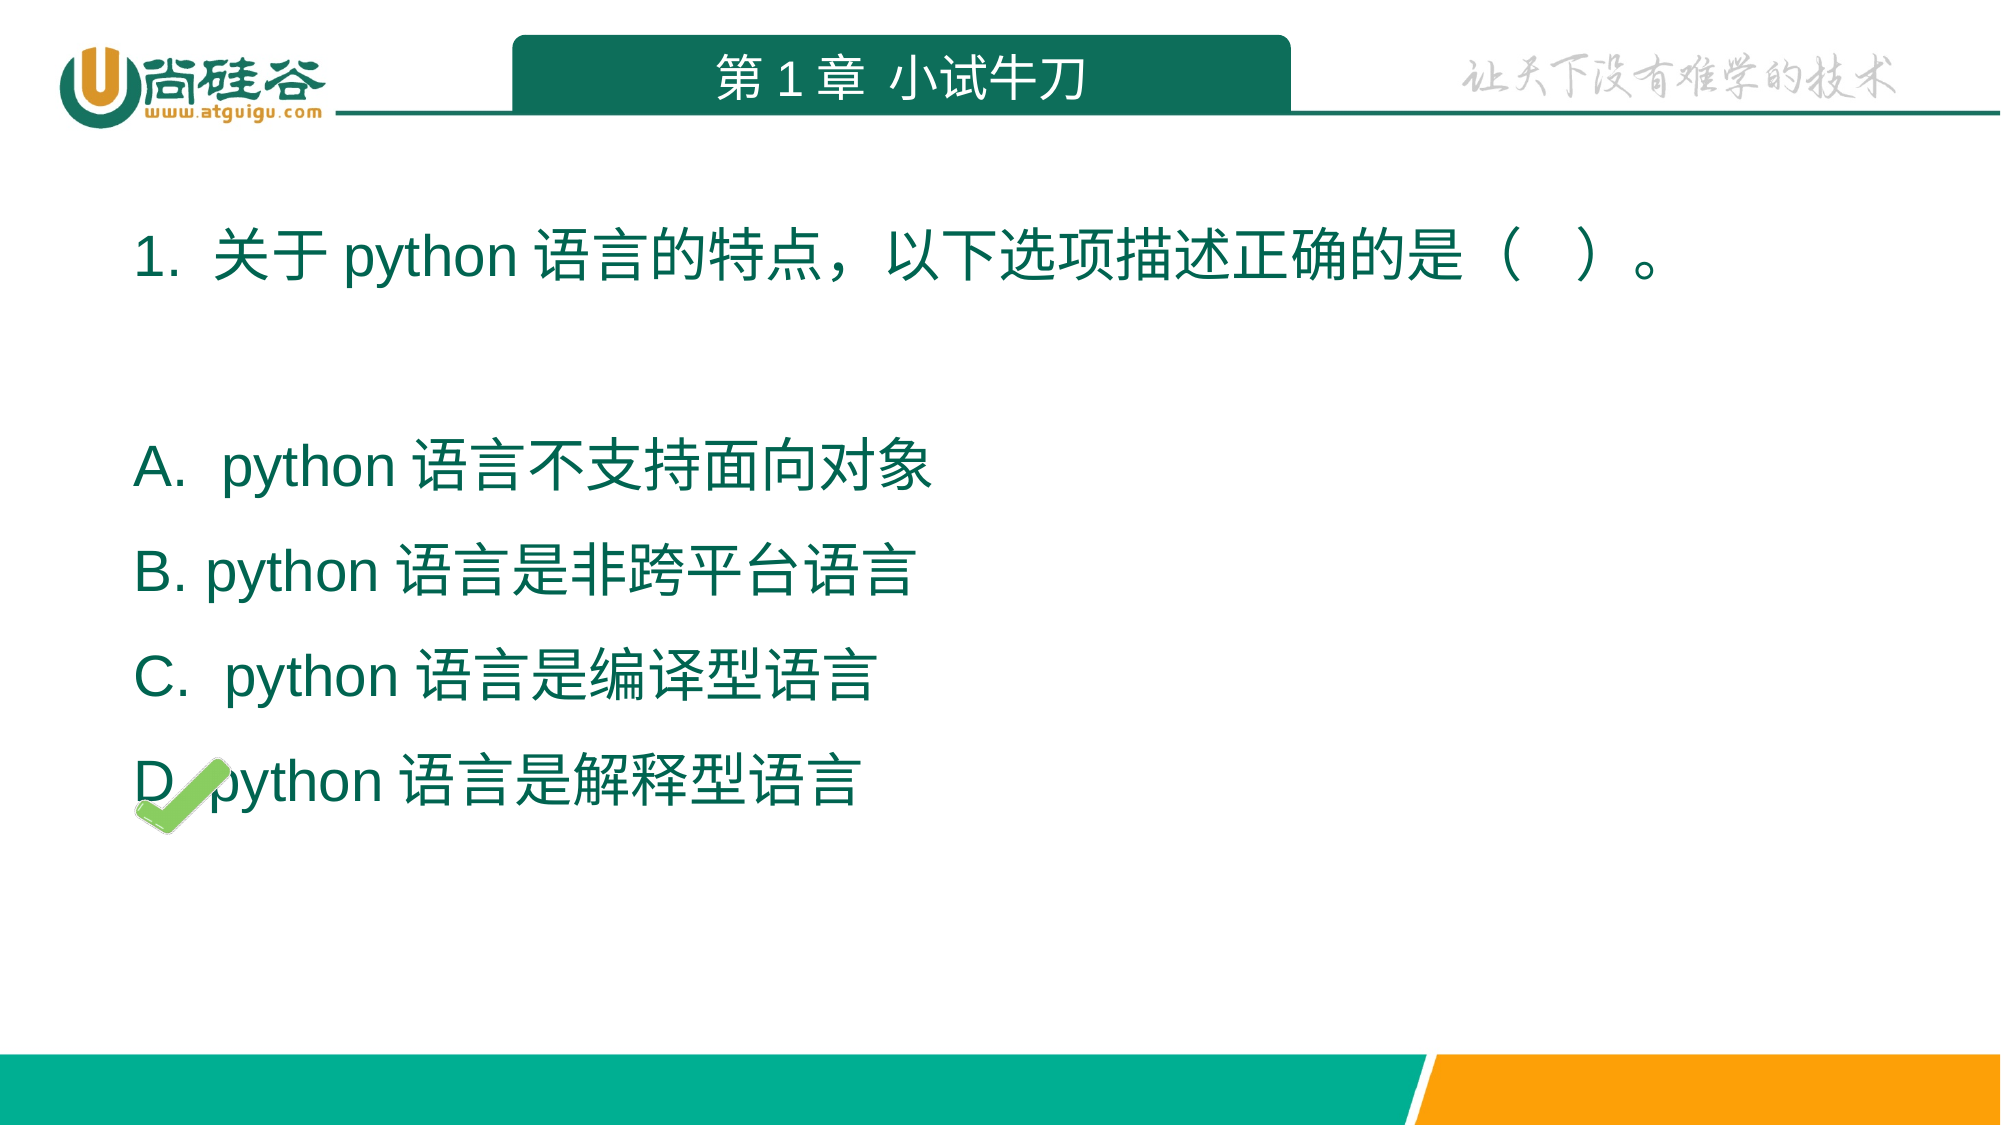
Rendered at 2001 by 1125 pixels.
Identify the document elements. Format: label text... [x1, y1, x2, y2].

text_box 1. 关于python语言的特点，以下选项描述正确的是（ ）。 A. python语言不支持面向对象 B. python语言是非跨平台语言 C. python语言是编译型语言 D. python语言是解释型语言 [119, 176, 1831, 1031]
text_box 第1章 小试牛刀 [512, 34, 1291, 114]
picture [0, 0, 2001, 1125]
